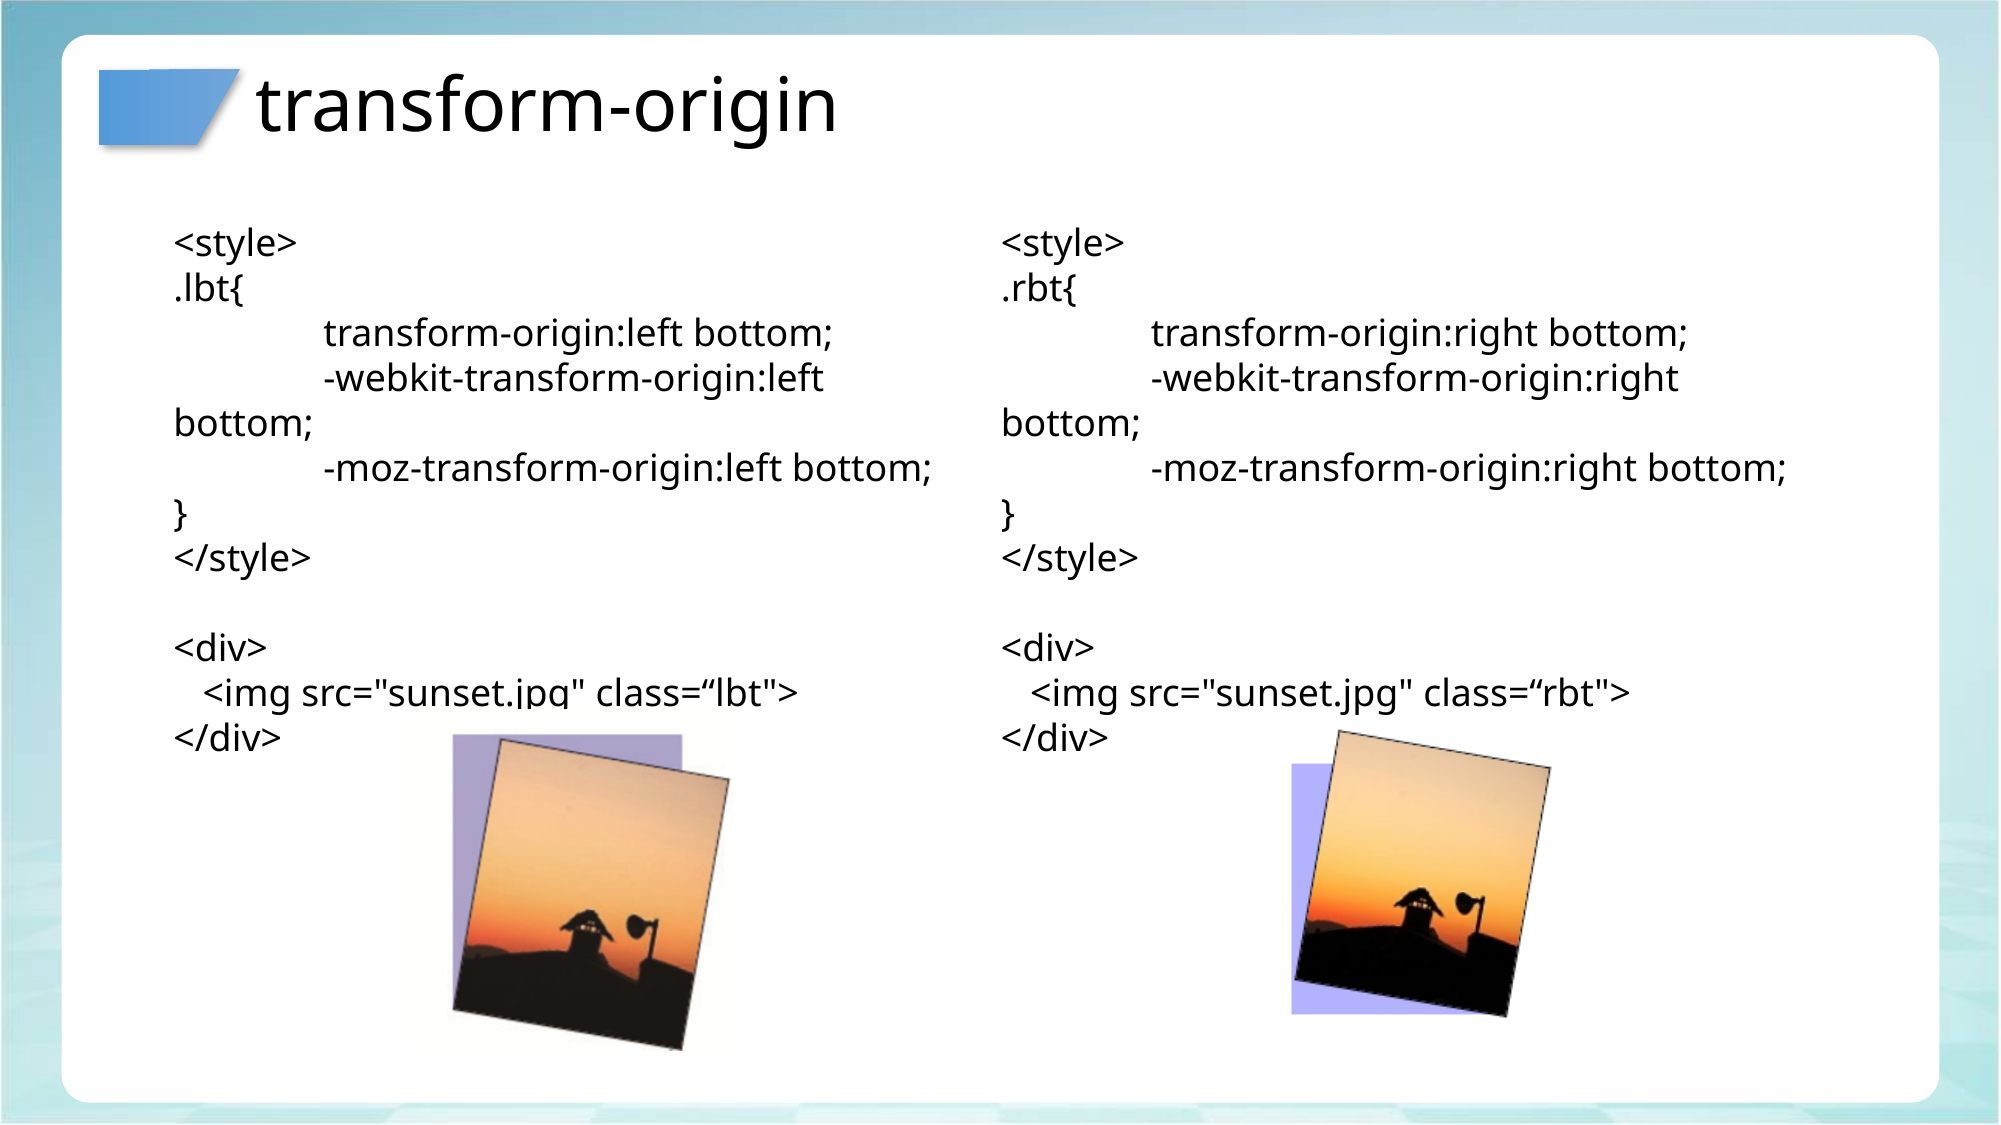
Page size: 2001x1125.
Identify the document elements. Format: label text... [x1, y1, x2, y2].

title transform-origin [240, 49, 1809, 165]
text_box <style> .lbt{ transform-origin:left bottom; -webkit-transform-origin:left bottom; -moz-transform-origin:left bottom; } </style> <div> <img src="sunset.jpg" class=“lbt"> </div> [158, 211, 986, 767]
text_box <style> .rbt{ transform-origin:right bottom; -webkit-transform-origin:right bottom; -moz-transform-origin:right bottom; } </style> <div> <img src="sunset.jpg" class=“rbt"> </div> [986, 211, 1832, 767]
picture [0, 0, 2001, 1125]
